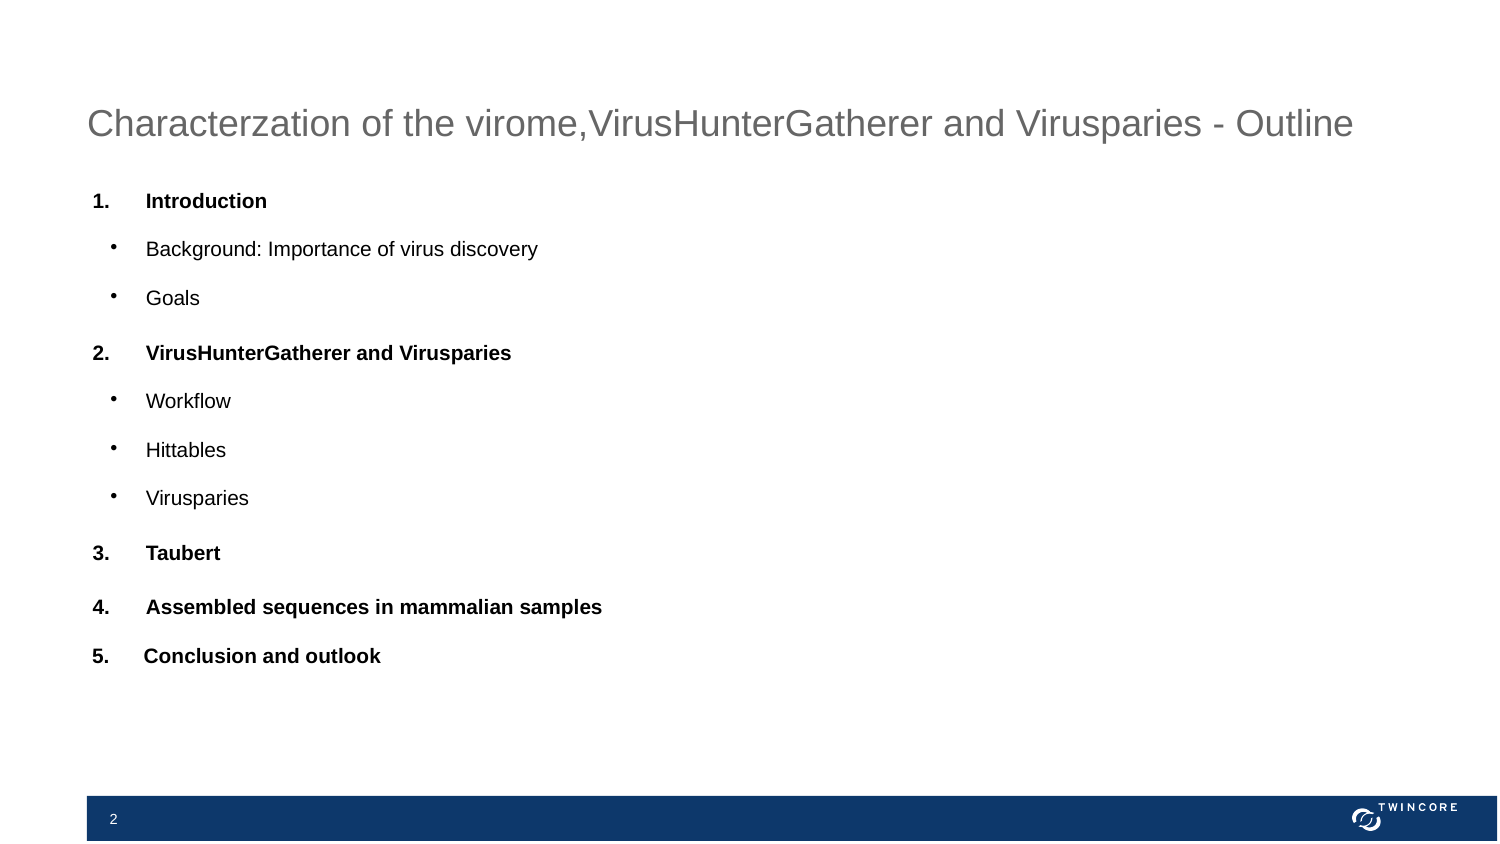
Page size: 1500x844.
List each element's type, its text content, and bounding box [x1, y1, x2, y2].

picture [1352, 803, 1457, 831]
title Characterzation of the virome,VirusHunterGatherer and Virusparies - Outline [86, 98, 1360, 147]
text_box Introduction Background: Importance of virus discovery Goals VirusHunterGatherer and Virusparies Workflow Hittables Virusparies Taubert Assembled sequences in mammalian samples 5. Conclusion and outlook [74, 187, 1348, 577]
